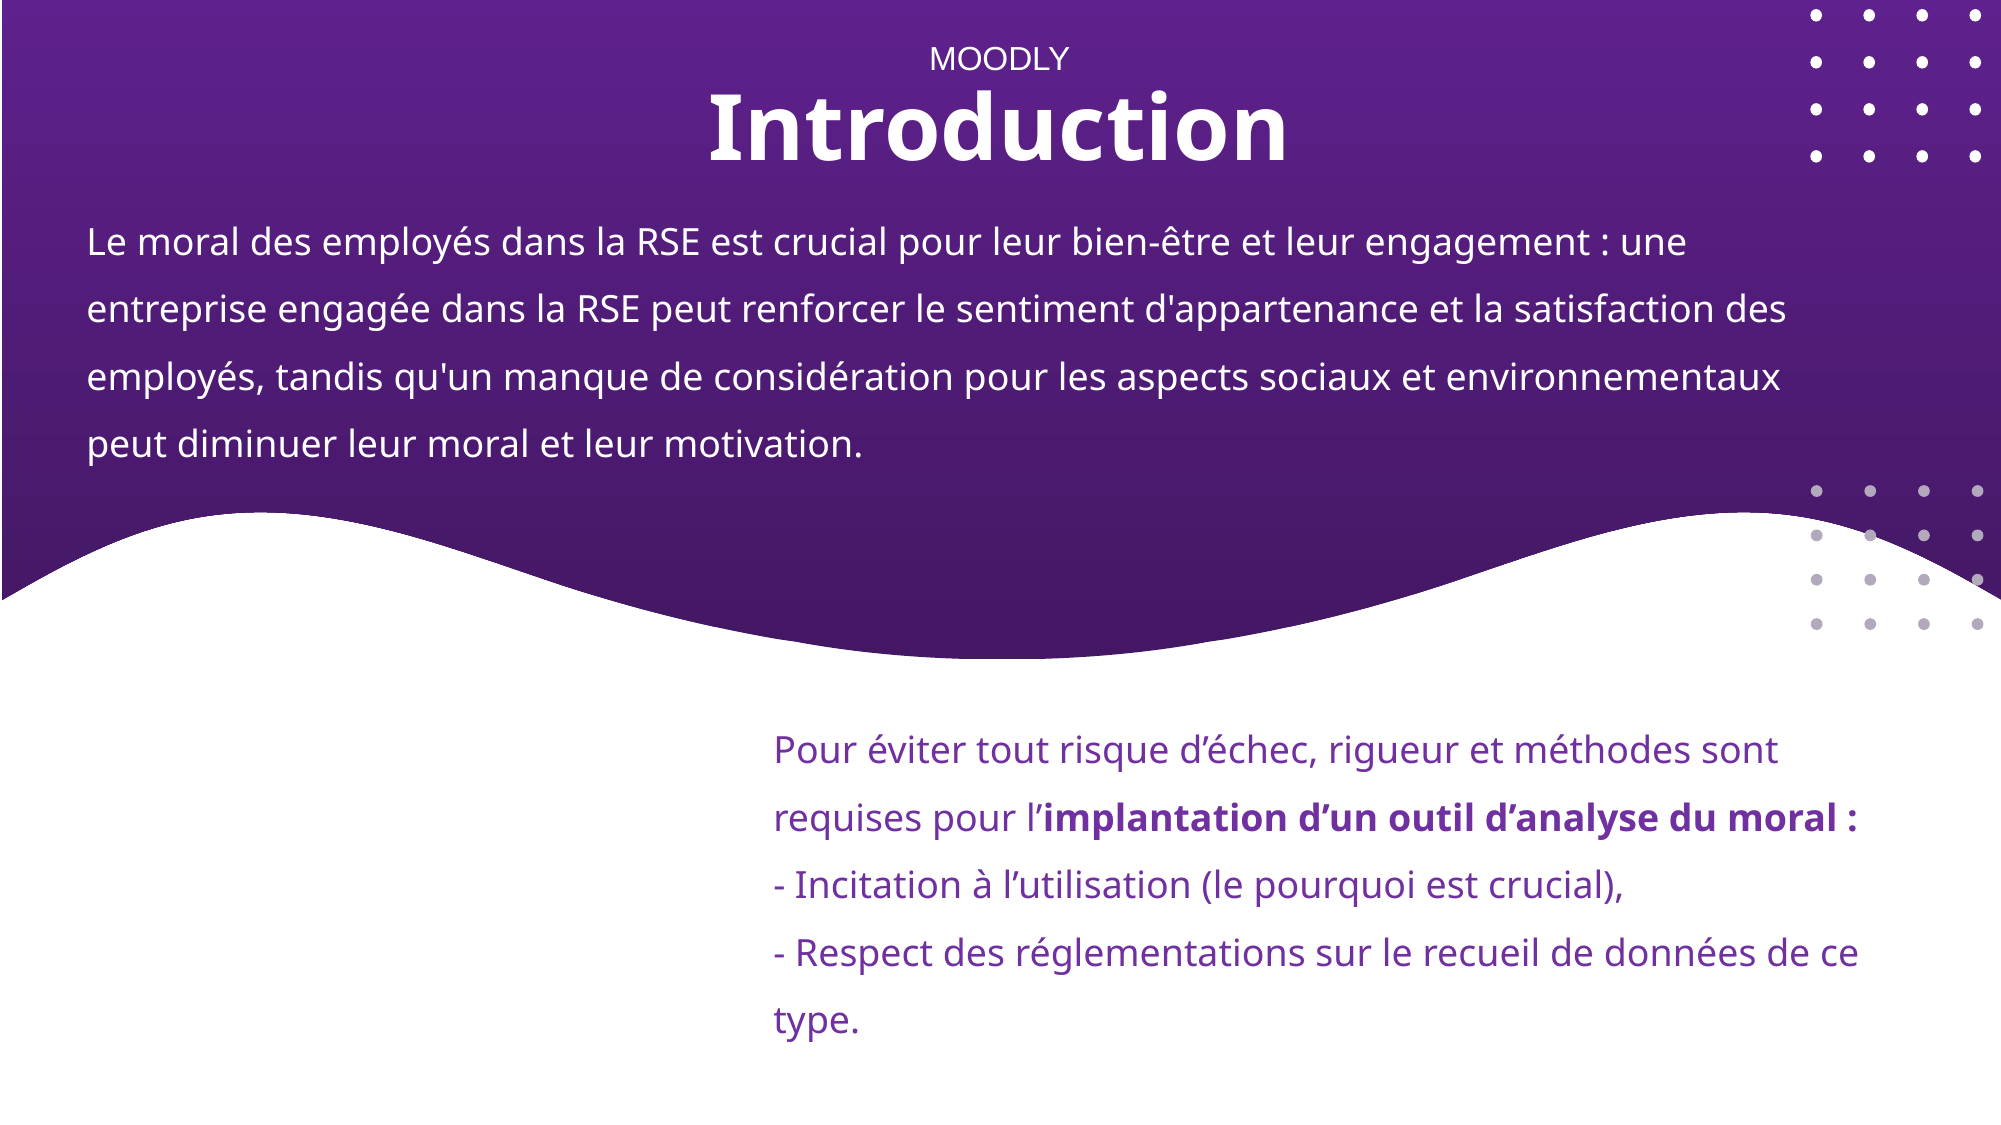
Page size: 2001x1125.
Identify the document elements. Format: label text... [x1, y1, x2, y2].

subtitle MOODLY [542, 23, 1458, 91]
text_box Pour éviter tout risque d’échec, rigueur et méthodes sont requises pour l’implantation d’un outil d’analyse du moral : - Incitation à l’utilisation (le pourquoi est crucial), - Respect des réglementations sur le recueil de données de ce type. [758, 696, 1917, 1049]
text_box Le moral des employés dans la RSE est crucial pour leur bien-être et leur engagement : une entreprise engagée dans la RSE peut renforcer le sentiment d'appartenance et la satisfaction des employés, tandis qu'un manque de considération pour les aspects sociaux et environnementaux peut diminuer leur moral et leur motivation. [71, 187, 1859, 473]
text_box [1, 0, 2000, 661]
title Introduction [542, 91, 1458, 187]
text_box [1810, 485, 1984, 631]
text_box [1810, 0, 2000, 163]
